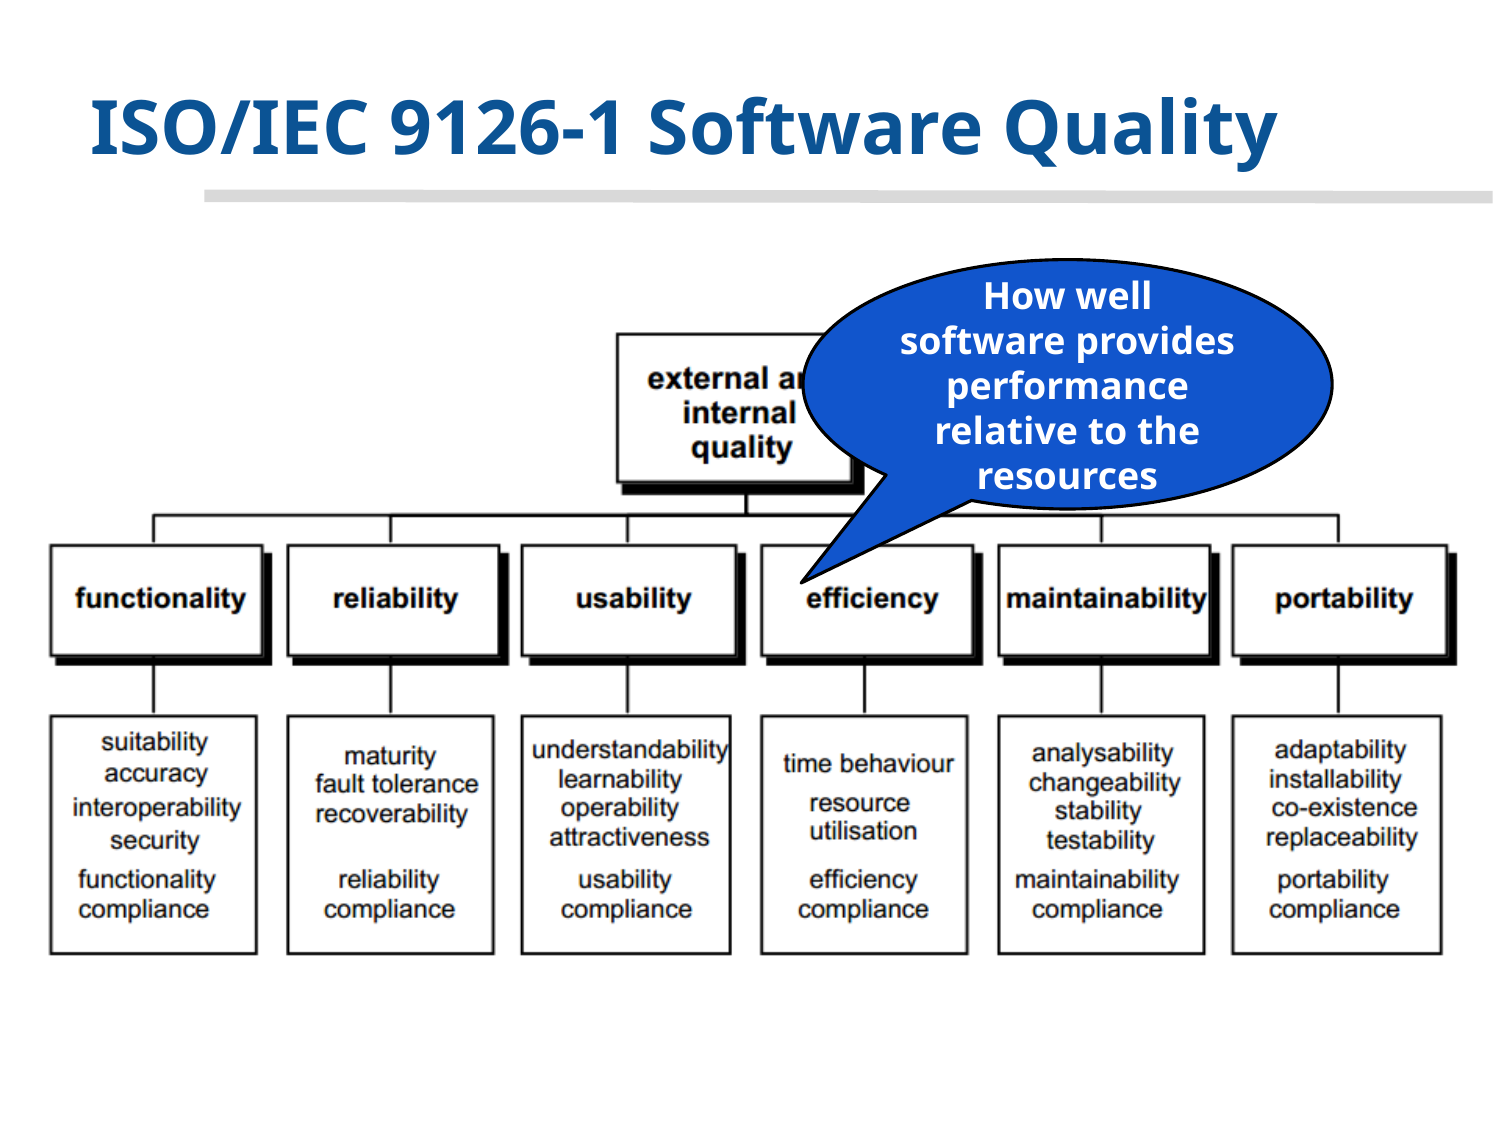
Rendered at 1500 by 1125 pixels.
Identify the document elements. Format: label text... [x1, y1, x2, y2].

picture [2, 314, 1498, 1004]
title ISO/IEC 9126-1 Software Quality [75, 45, 1425, 185]
text_box How well software provides performance relative to the resources [851, 259, 1284, 312]
